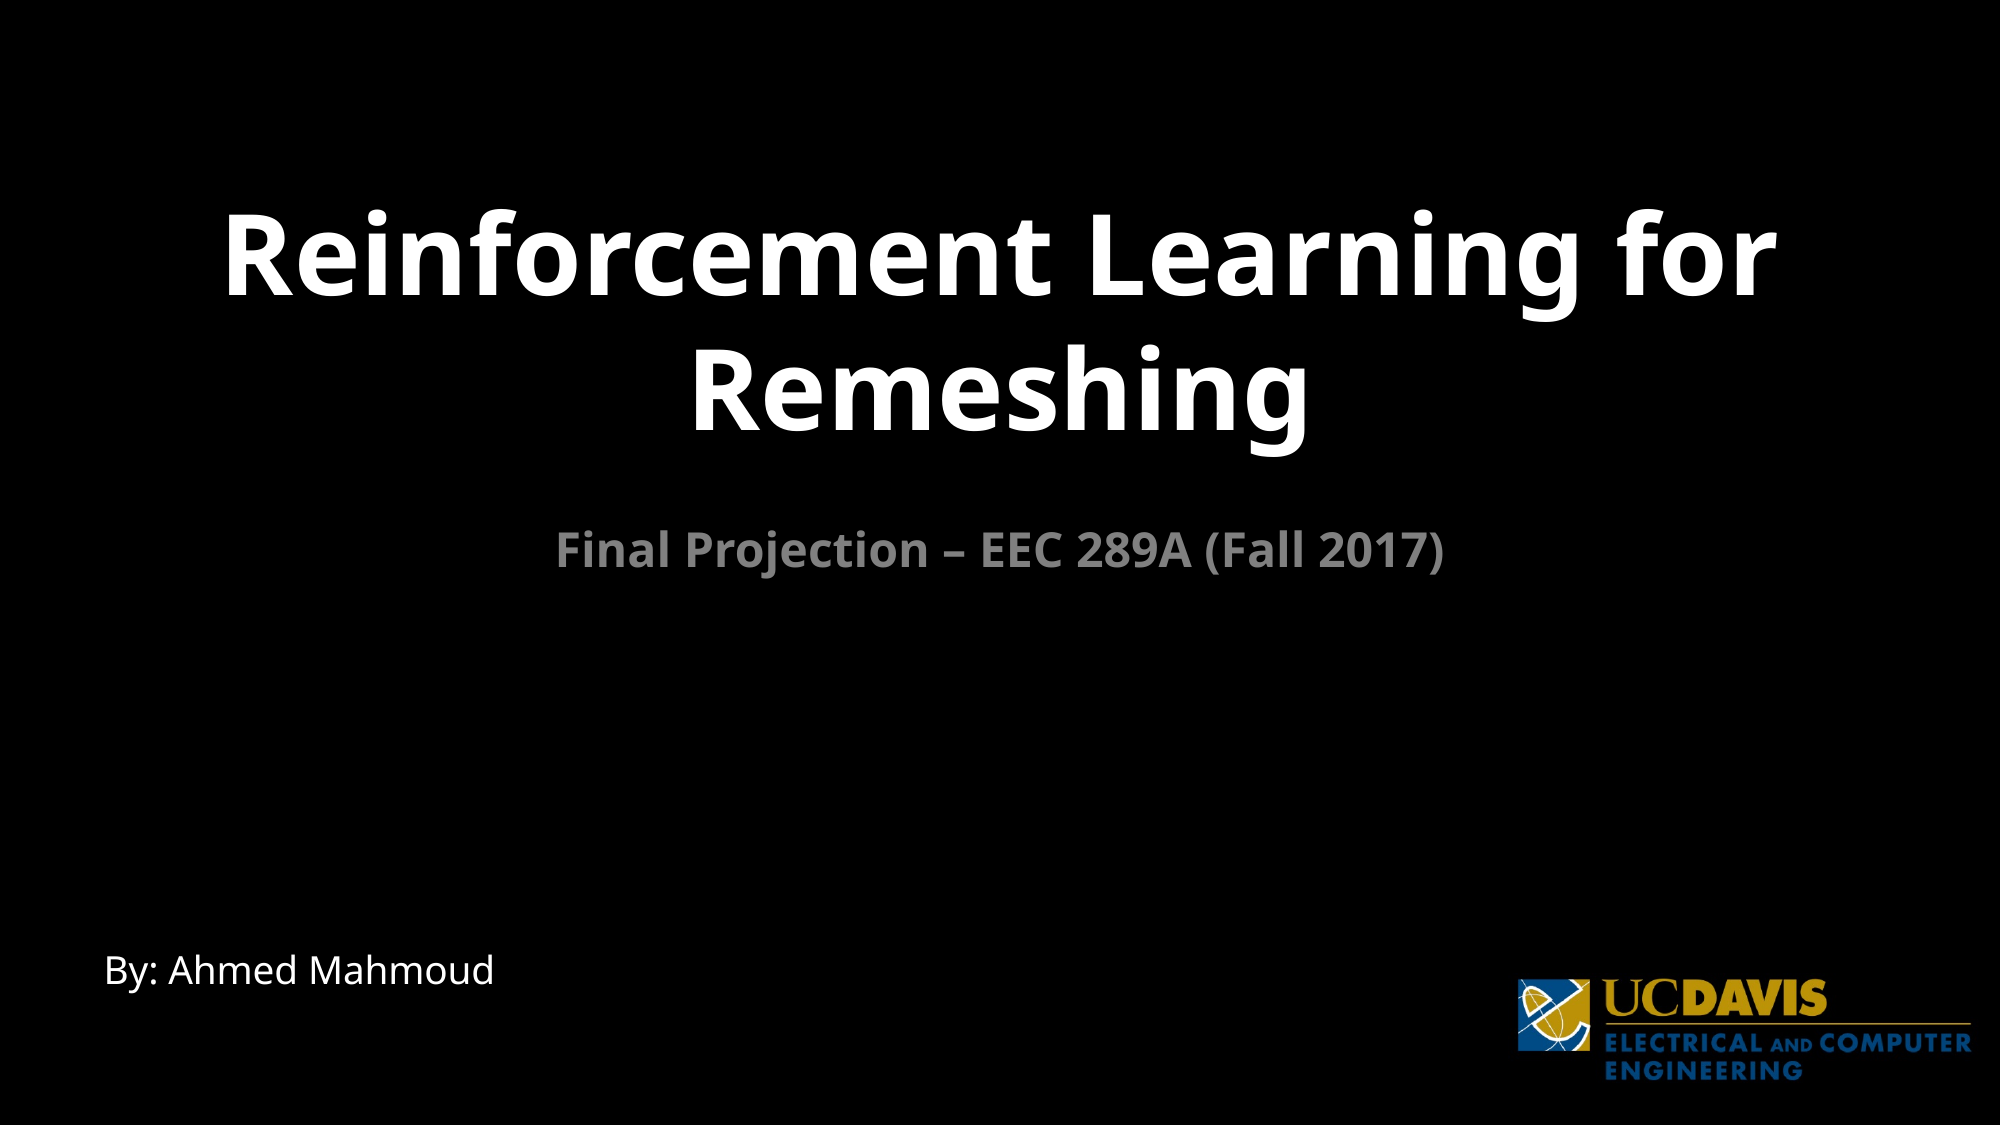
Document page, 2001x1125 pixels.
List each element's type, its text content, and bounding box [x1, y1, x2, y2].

text_box By: Ahmed Mahmoud [88, 930, 599, 1025]
text_box Final Projection – EEC 289A (Fall 2017) [33, 455, 1967, 584]
text_box Reinforcement Learning for Remeshing [20, 175, 1980, 461]
picture [1508, 973, 1980, 1092]
